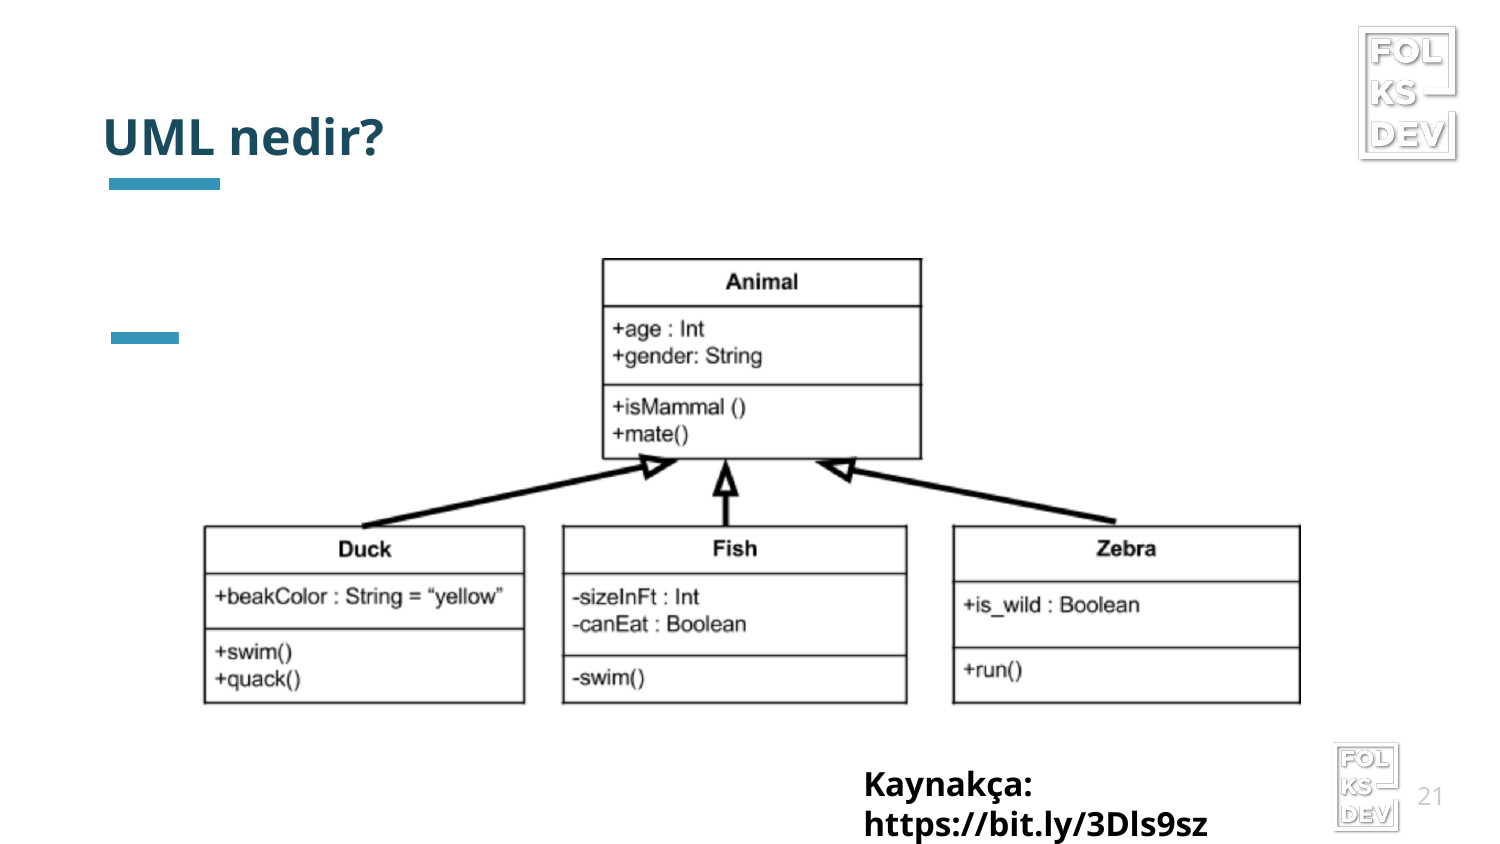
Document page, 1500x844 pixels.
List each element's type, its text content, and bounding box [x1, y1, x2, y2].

picture [1303, 724, 1428, 844]
picture [178, 251, 1310, 714]
text_box Kaynakça: https://bit.ly/3Dls9sz [848, 748, 1397, 813]
picture [1313, 0, 1500, 187]
title UML nedir? [87, 100, 589, 181]
slide_number 21 [1402, 764, 1493, 830]
